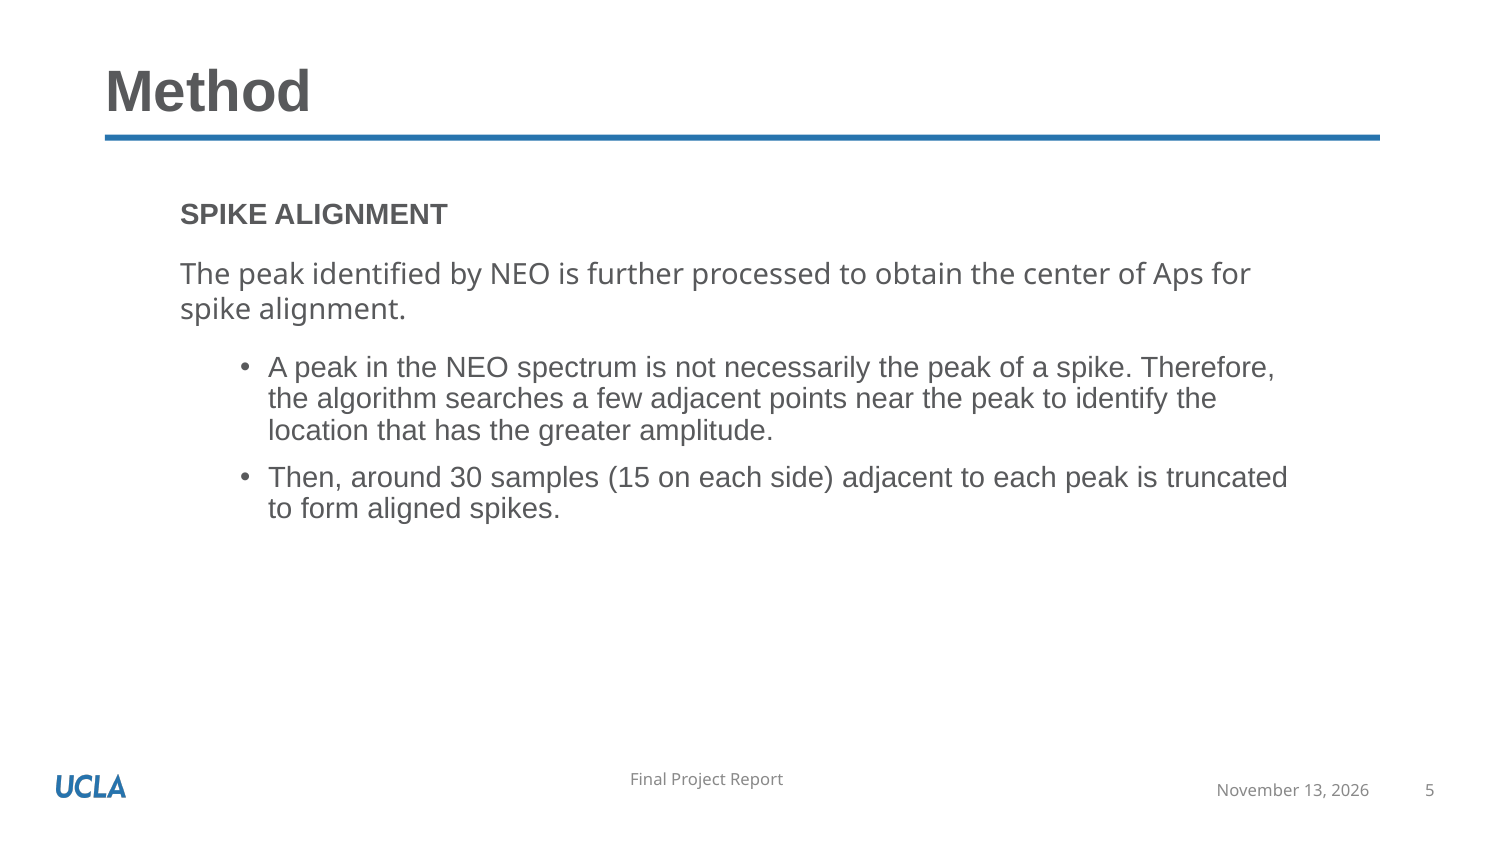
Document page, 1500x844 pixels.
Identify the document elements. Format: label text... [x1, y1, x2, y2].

list A peak in the NEO spectrum is not necessarily the peak of a spike. Therefore, the algorithm searches a few adjacent points near the peak to identify the location that has the greater amplitude. Then, around 30 samples (15 on each side) adjacent to each peak is truncated to form aligned spikes. [180, 352, 1300, 577]
slide_number 5 [1425, 780, 1500, 840]
list Spike Alignment [180, 195, 1305, 231]
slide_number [1215, 780, 1370, 840]
picture [56, 774, 126, 798]
list The peak identified by NEO is further processed to obtain the center of Aps for spike alignment. [180, 255, 1305, 326]
title Method [105, 60, 1380, 125]
